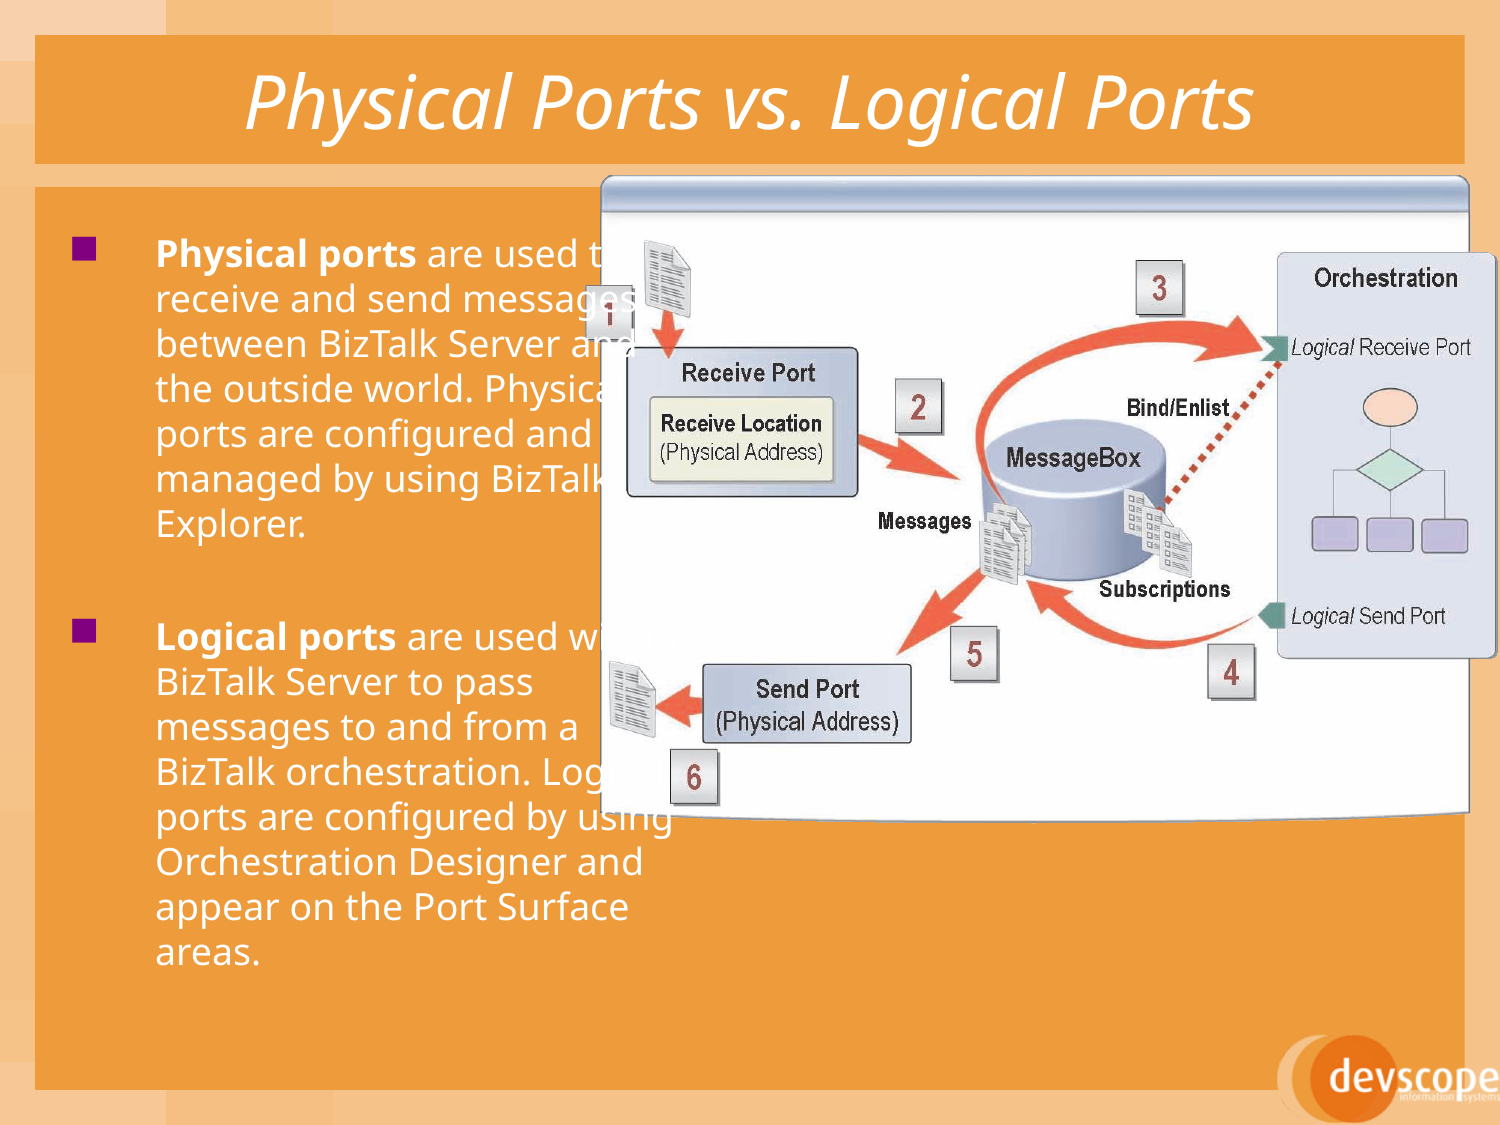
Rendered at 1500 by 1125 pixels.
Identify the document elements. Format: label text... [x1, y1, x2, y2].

text_box [33, 33, 1467, 166]
picture [0, 0, 1500, 1125]
text_box Physical Ports vs. Logical Ports [35, 46, 1465, 152]
text_box [33, 185, 1467, 1092]
text_box Physical ports are used to receive and send messages between BizTalk Server and the outside world. Physical ports are configured and managed by using BizTalk Explorer. Logical ports are used within BizTalk Server to pass messages to and from a BizTalk orchestration. Logical ports are configured by using Orchestration Designer and appear on the Port Surface areas. [58, 222, 715, 980]
